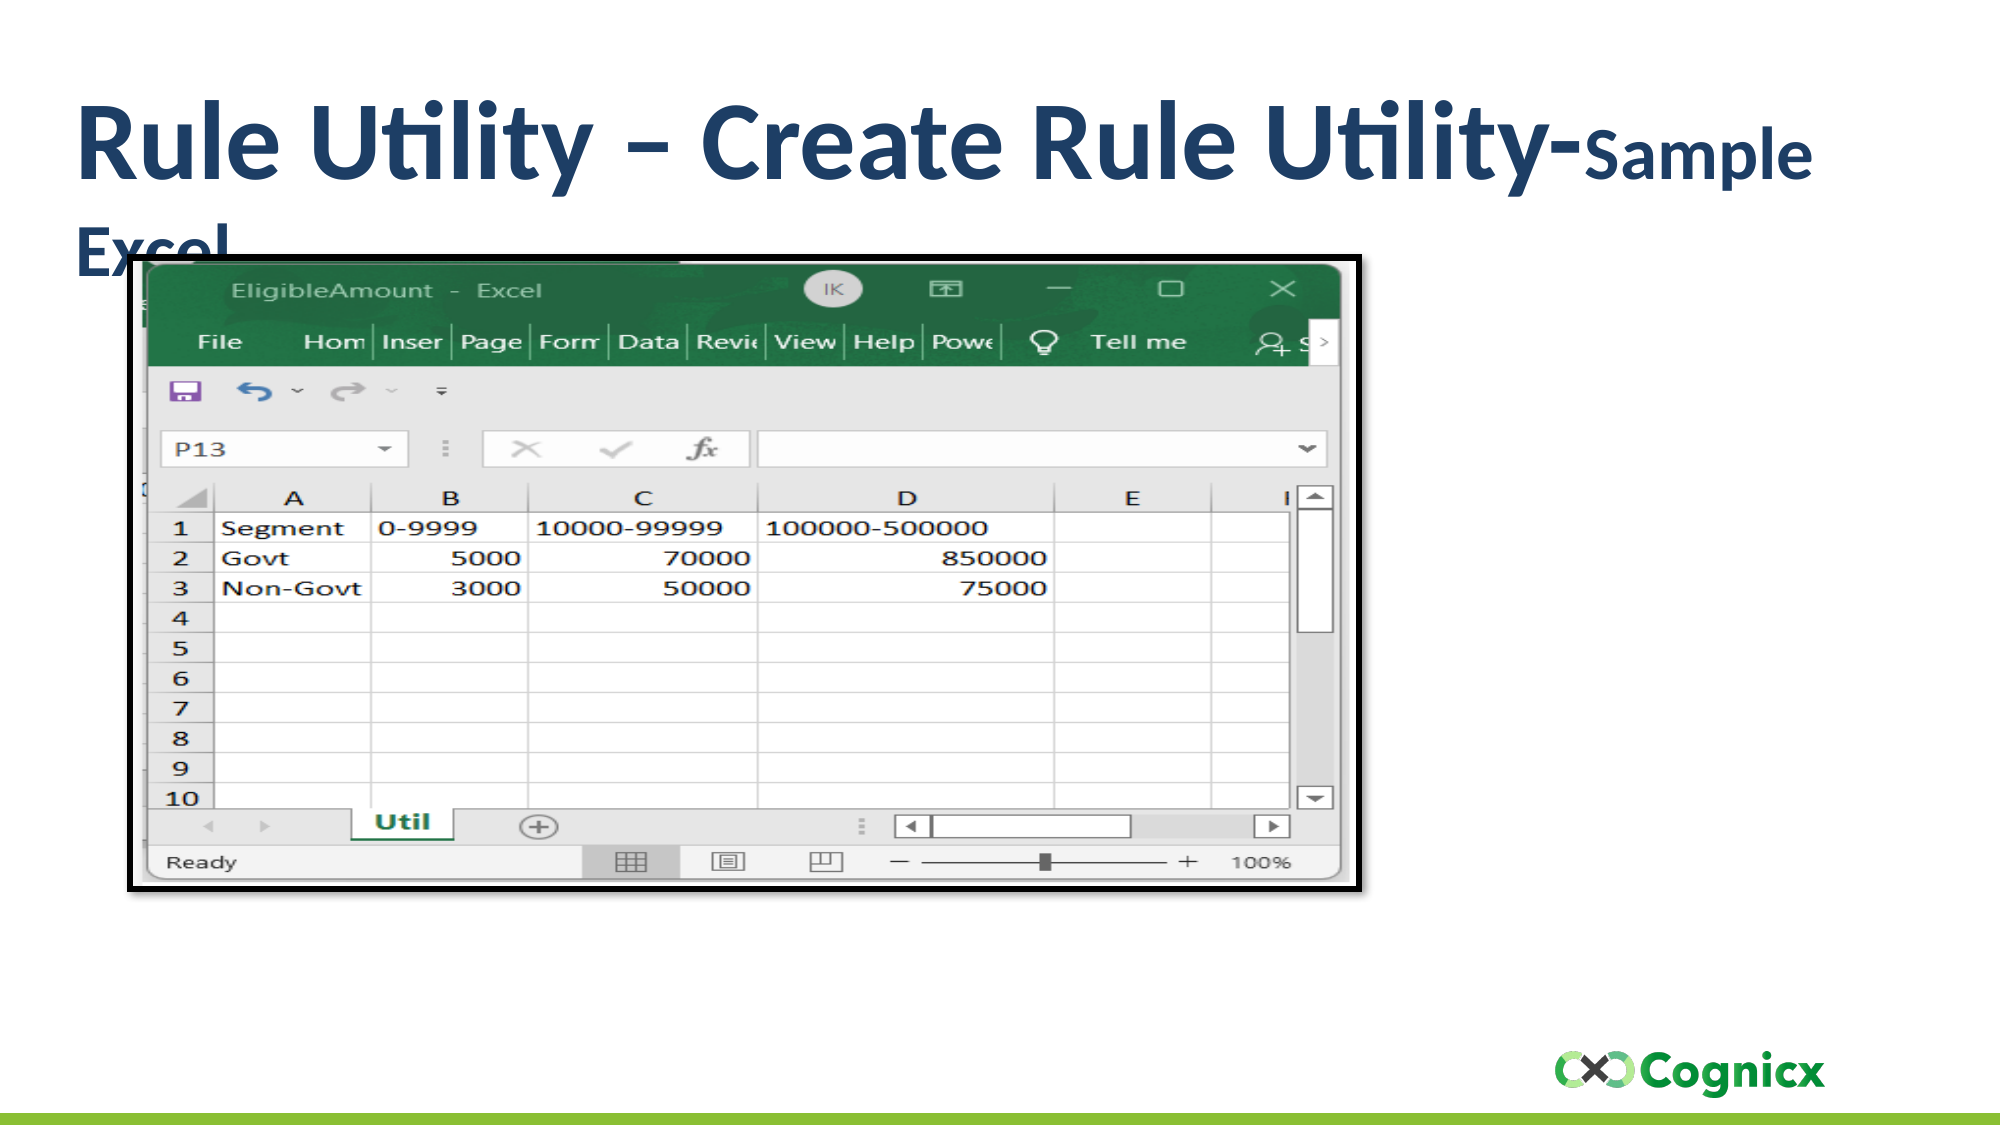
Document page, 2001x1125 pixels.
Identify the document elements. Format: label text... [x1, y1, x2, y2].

title Rule Utility – Create Rule Utility-Sample Excel [75, 66, 1925, 295]
picture [1555, 1051, 1825, 1098]
list [600, 217, 1948, 384]
picture [132, 260, 1356, 886]
